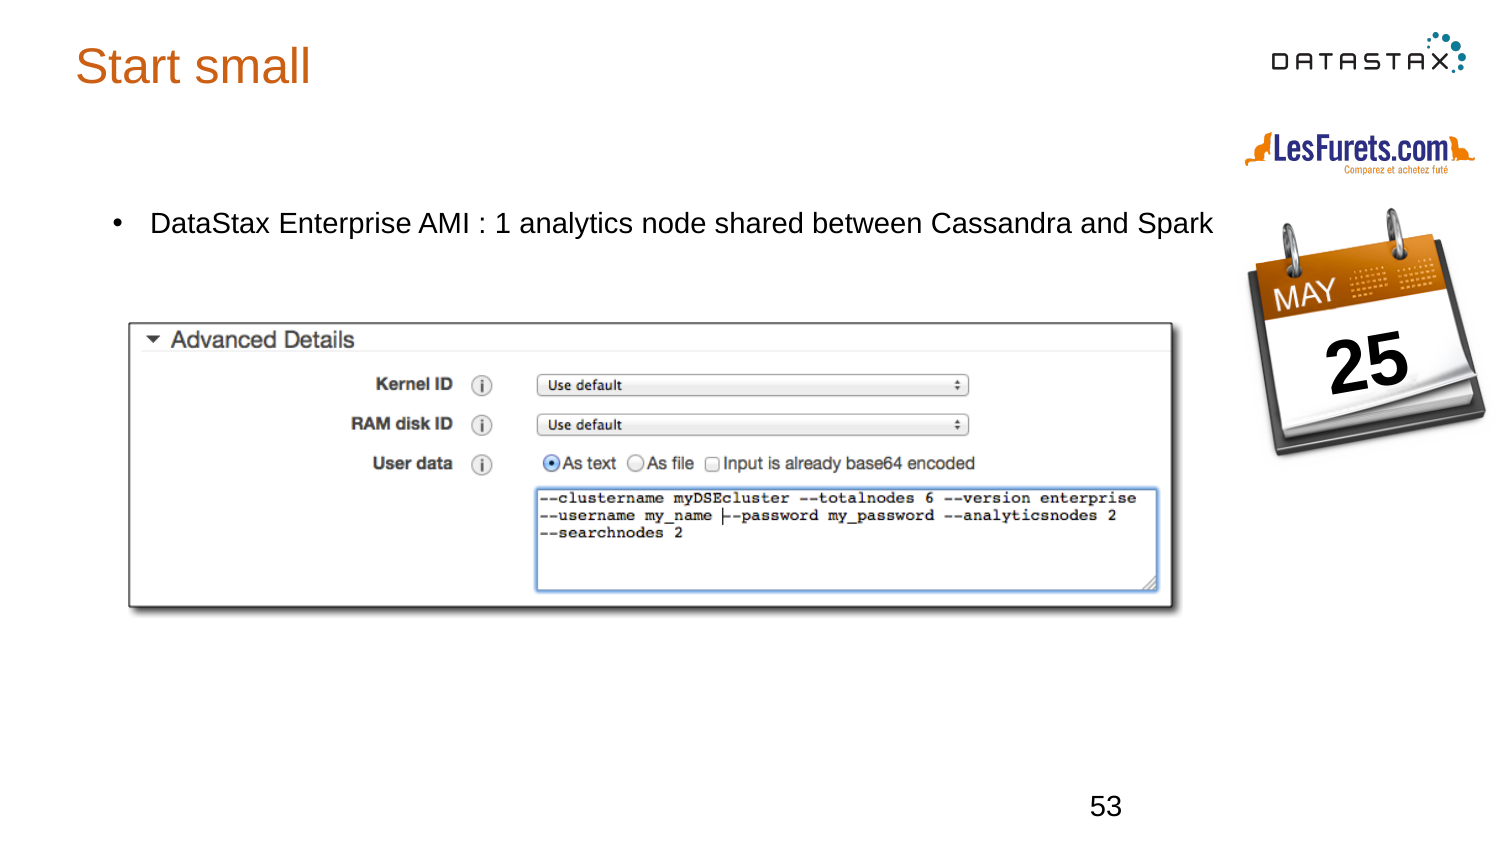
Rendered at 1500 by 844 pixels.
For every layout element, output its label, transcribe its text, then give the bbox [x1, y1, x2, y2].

picture [1244, 132, 1475, 175]
slide_number ‹#› [1074, 782, 1425, 827]
list DataStax Enterprise AMI : 1 analytics node shared between Cassandra and Spark [75, 186, 1236, 754]
picture [128, 322, 1183, 619]
picture [1272, 32, 1466, 73]
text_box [1235, 205, 1500, 471]
title Start small [75, 33, 1236, 116]
